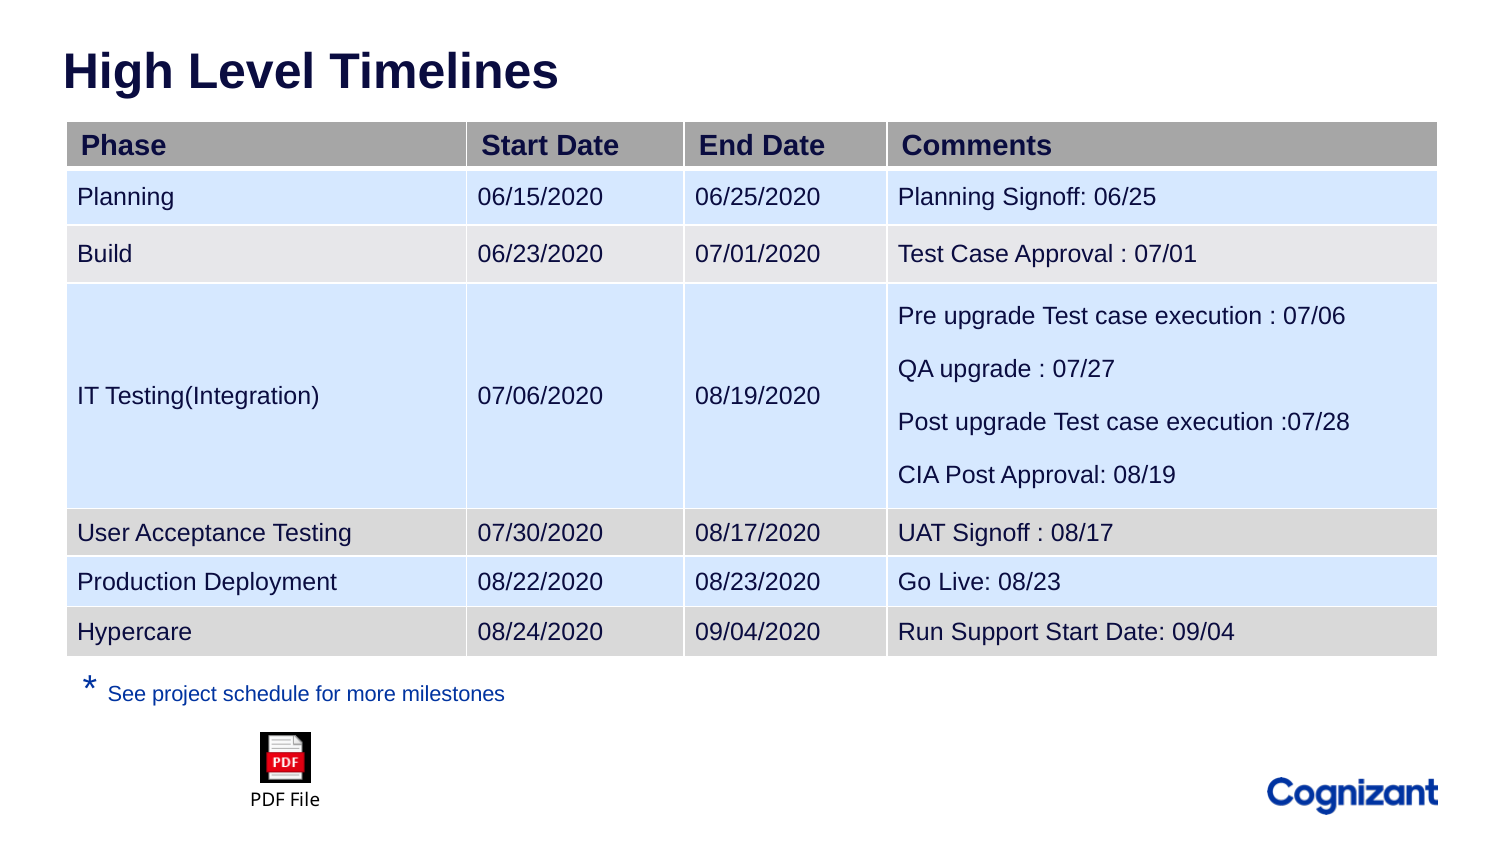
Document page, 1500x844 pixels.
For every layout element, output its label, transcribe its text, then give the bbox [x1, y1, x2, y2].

table_cell UAT Signoff : 08/17 [888, 509, 1437, 555]
picture [1267, 777, 1438, 815]
text_box * See project schedule for more milestones [67, 656, 521, 717]
table_cell 08/23/2020 [685, 557, 886, 606]
table_header Comments [888, 122, 1437, 166]
table_header End Date [685, 122, 886, 166]
title High Level Timelines [63, 45, 1444, 147]
table_cell IT Testing(Integration) [67, 284, 466, 508]
table_cell Test Case Approval : 07/01 [888, 226, 1437, 282]
table_cell Planning Signoff: 06/25 [888, 171, 1437, 224]
table_cell Build [67, 226, 466, 282]
table_header Phase [67, 122, 466, 166]
table_cell 06/15/2020 [467, 171, 683, 224]
table_cell Planning [67, 171, 466, 224]
table_cell 07/01/2020 [685, 226, 886, 282]
table_cell 09/04/2020 [685, 607, 886, 656]
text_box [210, 732, 361, 844]
table_cell 08/19/2020 [685, 284, 886, 508]
table_cell 07/30/2020 [467, 509, 683, 555]
table_cell 08/17/2020 [685, 509, 886, 555]
table_cell 08/24/2020 [467, 607, 683, 656]
table_cell Go Live: 08/23 [888, 557, 1437, 606]
table_cell 08/22/2020 [467, 557, 683, 606]
table_cell 06/25/2020 [685, 171, 886, 224]
table_cell 07/06/2020 [467, 284, 683, 508]
table_cell 06/23/2020 [467, 226, 683, 282]
table_cell Pre upgrade Test case execution : 07/06 QA upgrade : 07/27 Post upgrade Test case execution :07/28 CIA Post Approval: 08/19 [888, 284, 1437, 508]
table_cell User Acceptance Testing [67, 509, 466, 555]
table_cell Production Deployment [67, 557, 466, 606]
table_cell Hypercare [67, 607, 466, 656]
table_header Start Date [467, 122, 683, 166]
table_cell Run Support Start Date: 09/04 [888, 607, 1437, 656]
